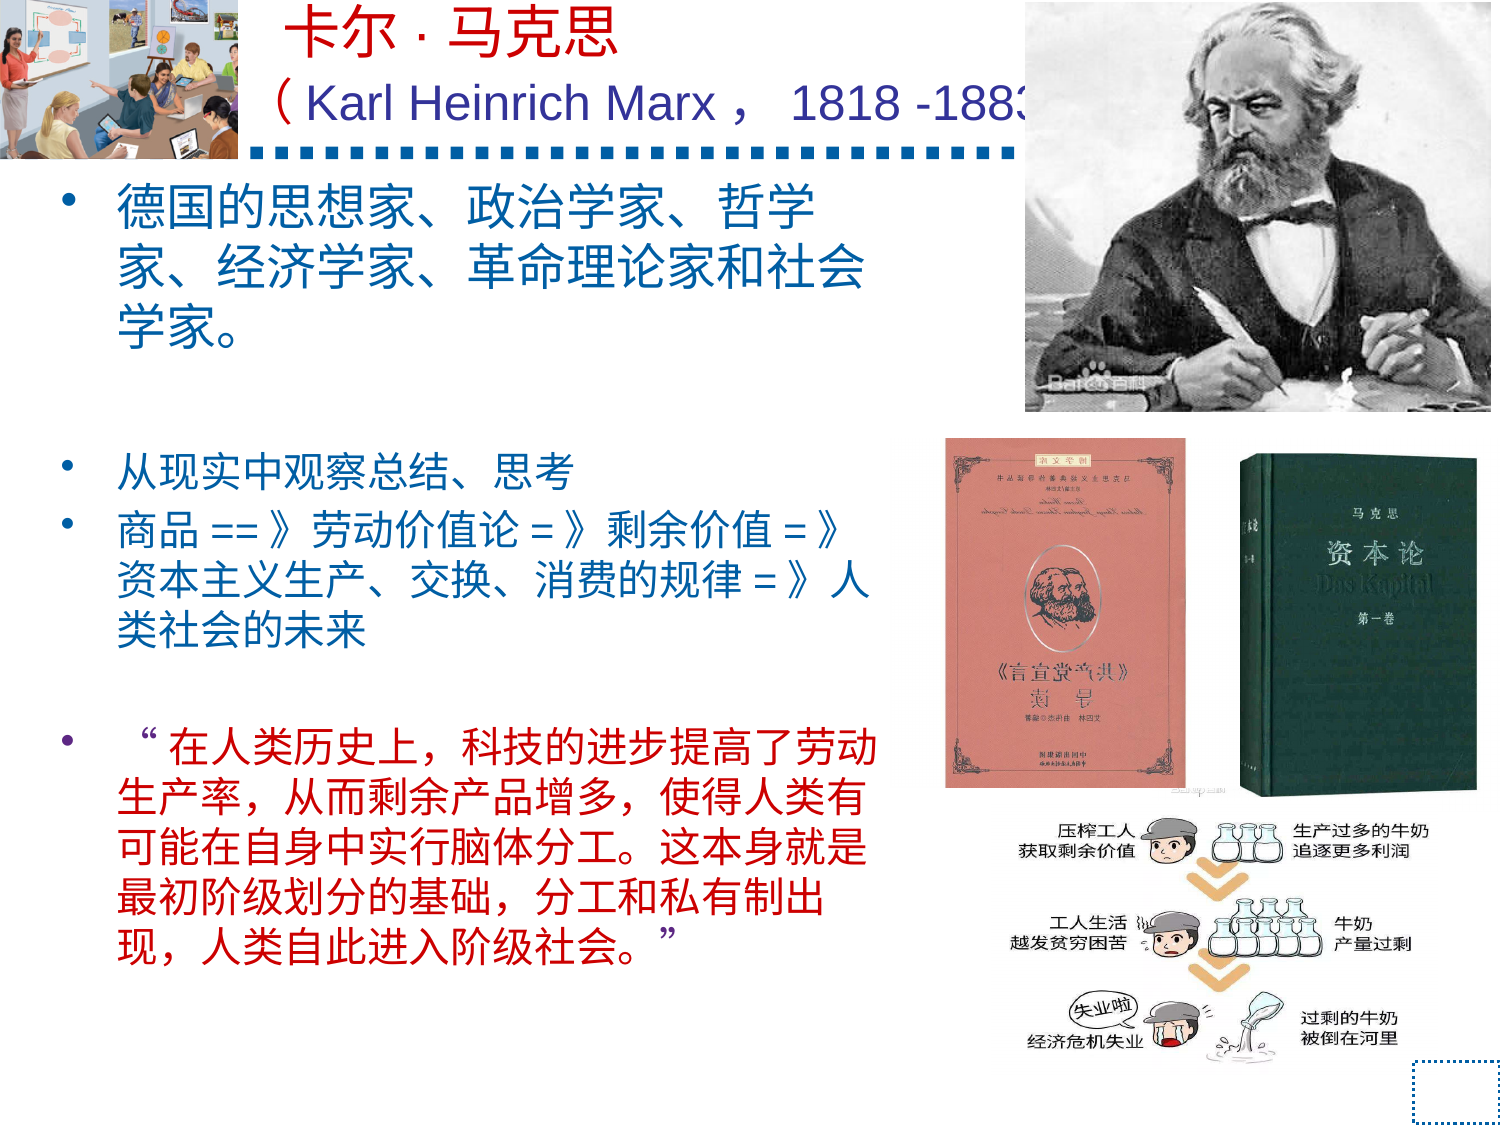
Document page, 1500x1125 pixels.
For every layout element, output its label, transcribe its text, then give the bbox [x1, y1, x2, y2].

title 卡尔·马克思 （Karl Heinrich Marx，1818 -1883 [227, 2, 1024, 98]
title 卡尔·马克思 （Karl Heinrich Marx，1818 -1883 [1492, 2, 1500, 98]
picture [1025, 2, 1491, 412]
list 德国的思想家、政治学家、哲学家、经济学家、革命理论家和社会学家。 从现实中观察总结、思考 商品==》劳动价值论=》剩余价值=》资本主义生产、交换、消费的规律=》人类社会的未来 “在人类历史上，科技的进步提高了劳动生产率，从而剩余产品增多，使得人类有可能在自身中实行脑体分工。这本身就是最初阶级划分的基础，分工和私有制出现，人类自此进入阶级社会。” [45, 167, 902, 1059]
picture [0, 0, 238, 159]
picture [890, 438, 1500, 1075]
slide_number [1412, 1060, 1500, 1125]
